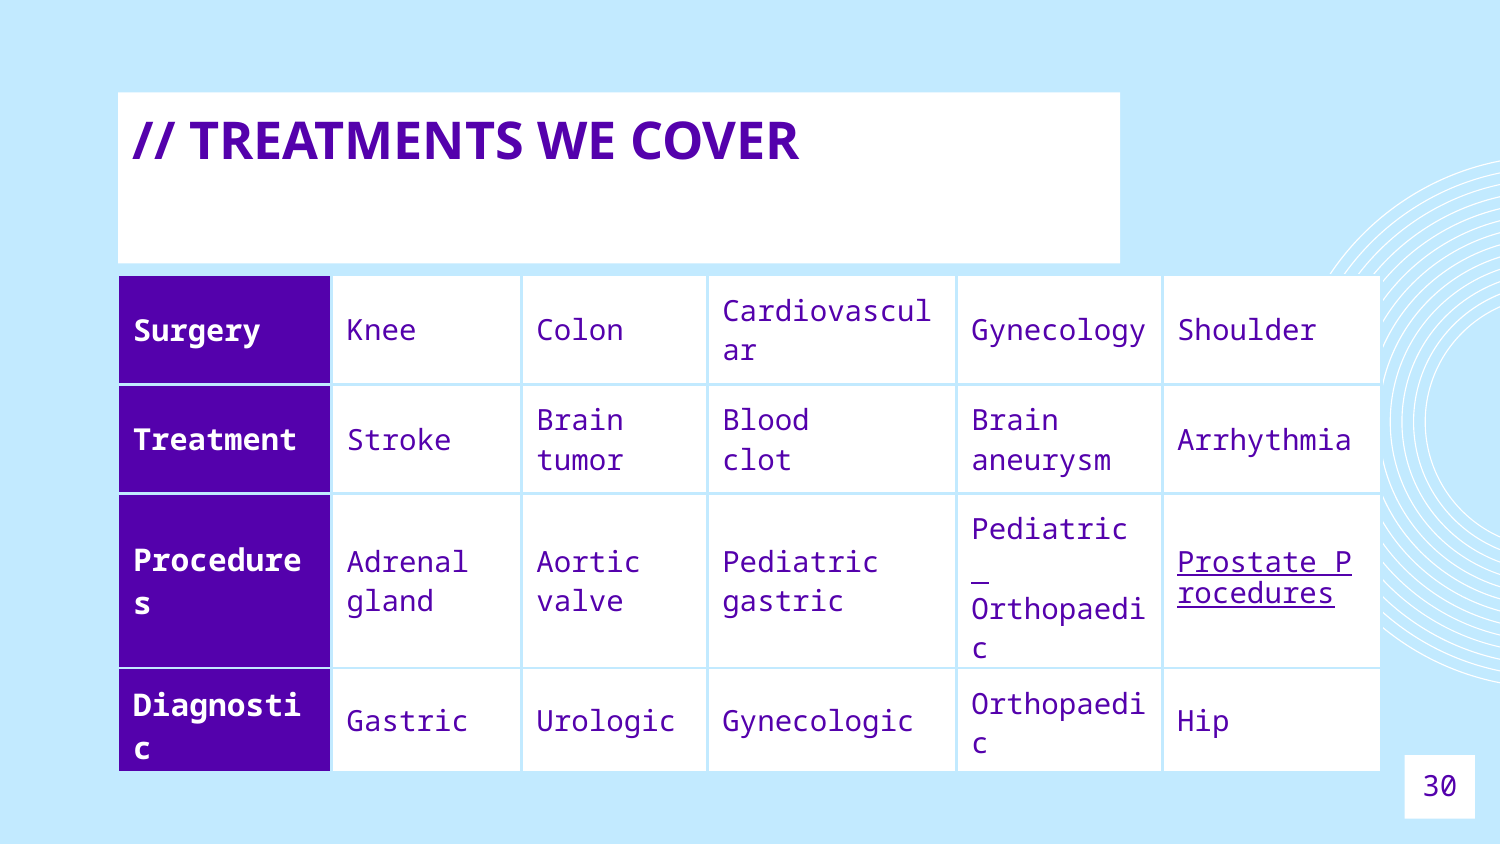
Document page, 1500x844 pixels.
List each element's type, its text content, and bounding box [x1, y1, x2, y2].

title // TREATMENTS WE COVER [118, 92, 1121, 264]
table_cell Treatment [119, 386, 330, 492]
table_cell Diagnostic [119, 669, 330, 771]
table_cell Procedures [119, 495, 330, 667]
table_cell Prostate Procedures [1164, 495, 1380, 667]
table_header Surgery [119, 276, 330, 383]
table_cell Aortic valve [523, 495, 706, 667]
table_header Gynecology [958, 276, 1161, 383]
table_cell Hip [1164, 669, 1380, 771]
table_cell Brain aneurysm [958, 386, 1161, 492]
table_cell Orthopaedic [958, 669, 1161, 771]
table_cell Urologic [523, 669, 706, 771]
table_cell Gynecologic [709, 669, 955, 771]
table_cell Arrhythmia [1164, 386, 1380, 492]
table_header Colon [523, 276, 706, 383]
table_header Shoulder [1164, 276, 1380, 383]
table_cell Blood clot [709, 386, 955, 492]
table_cell Gastric [333, 669, 520, 771]
table_cell Stroke [333, 386, 520, 492]
table_cell Brain tumor [523, 386, 706, 492]
table_header Cardiovascular [709, 276, 955, 383]
table_cell Adrenal gland [333, 495, 520, 667]
table_header Knee [333, 276, 520, 383]
slide_number 30 [1404, 755, 1475, 819]
table_cell Pediatric gastric [709, 495, 955, 667]
table_cell Pediatric Orthopaedic [958, 495, 1161, 667]
